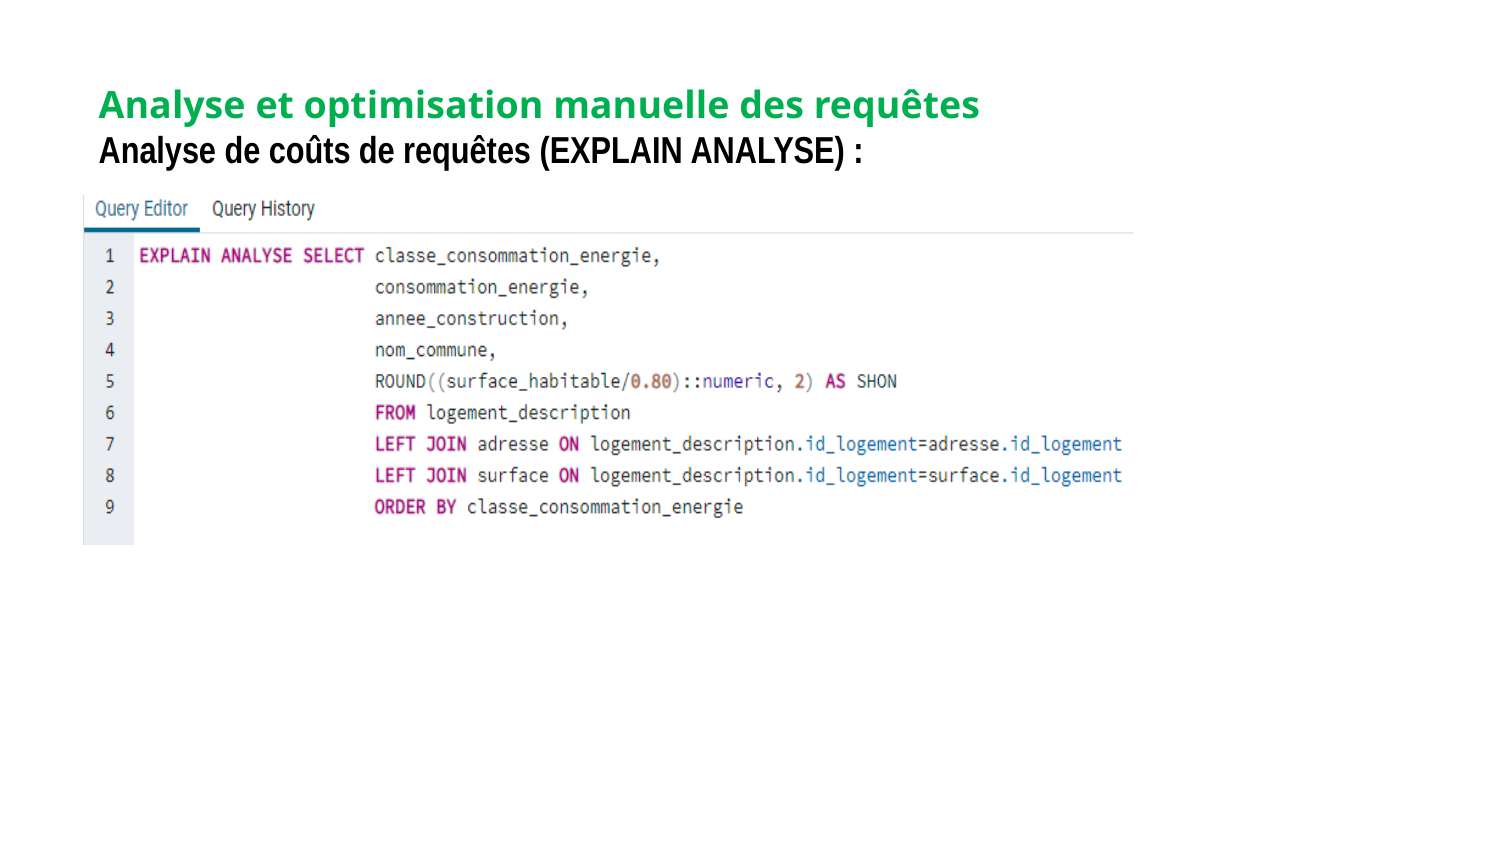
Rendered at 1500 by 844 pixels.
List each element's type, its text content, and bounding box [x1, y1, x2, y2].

text_box Analyse et optimisation manuelle des requêtes Analyse de coûts de requêtes (EXPLAIN ANALYSE) : [83, 73, 1366, 213]
picture [83, 195, 1134, 545]
